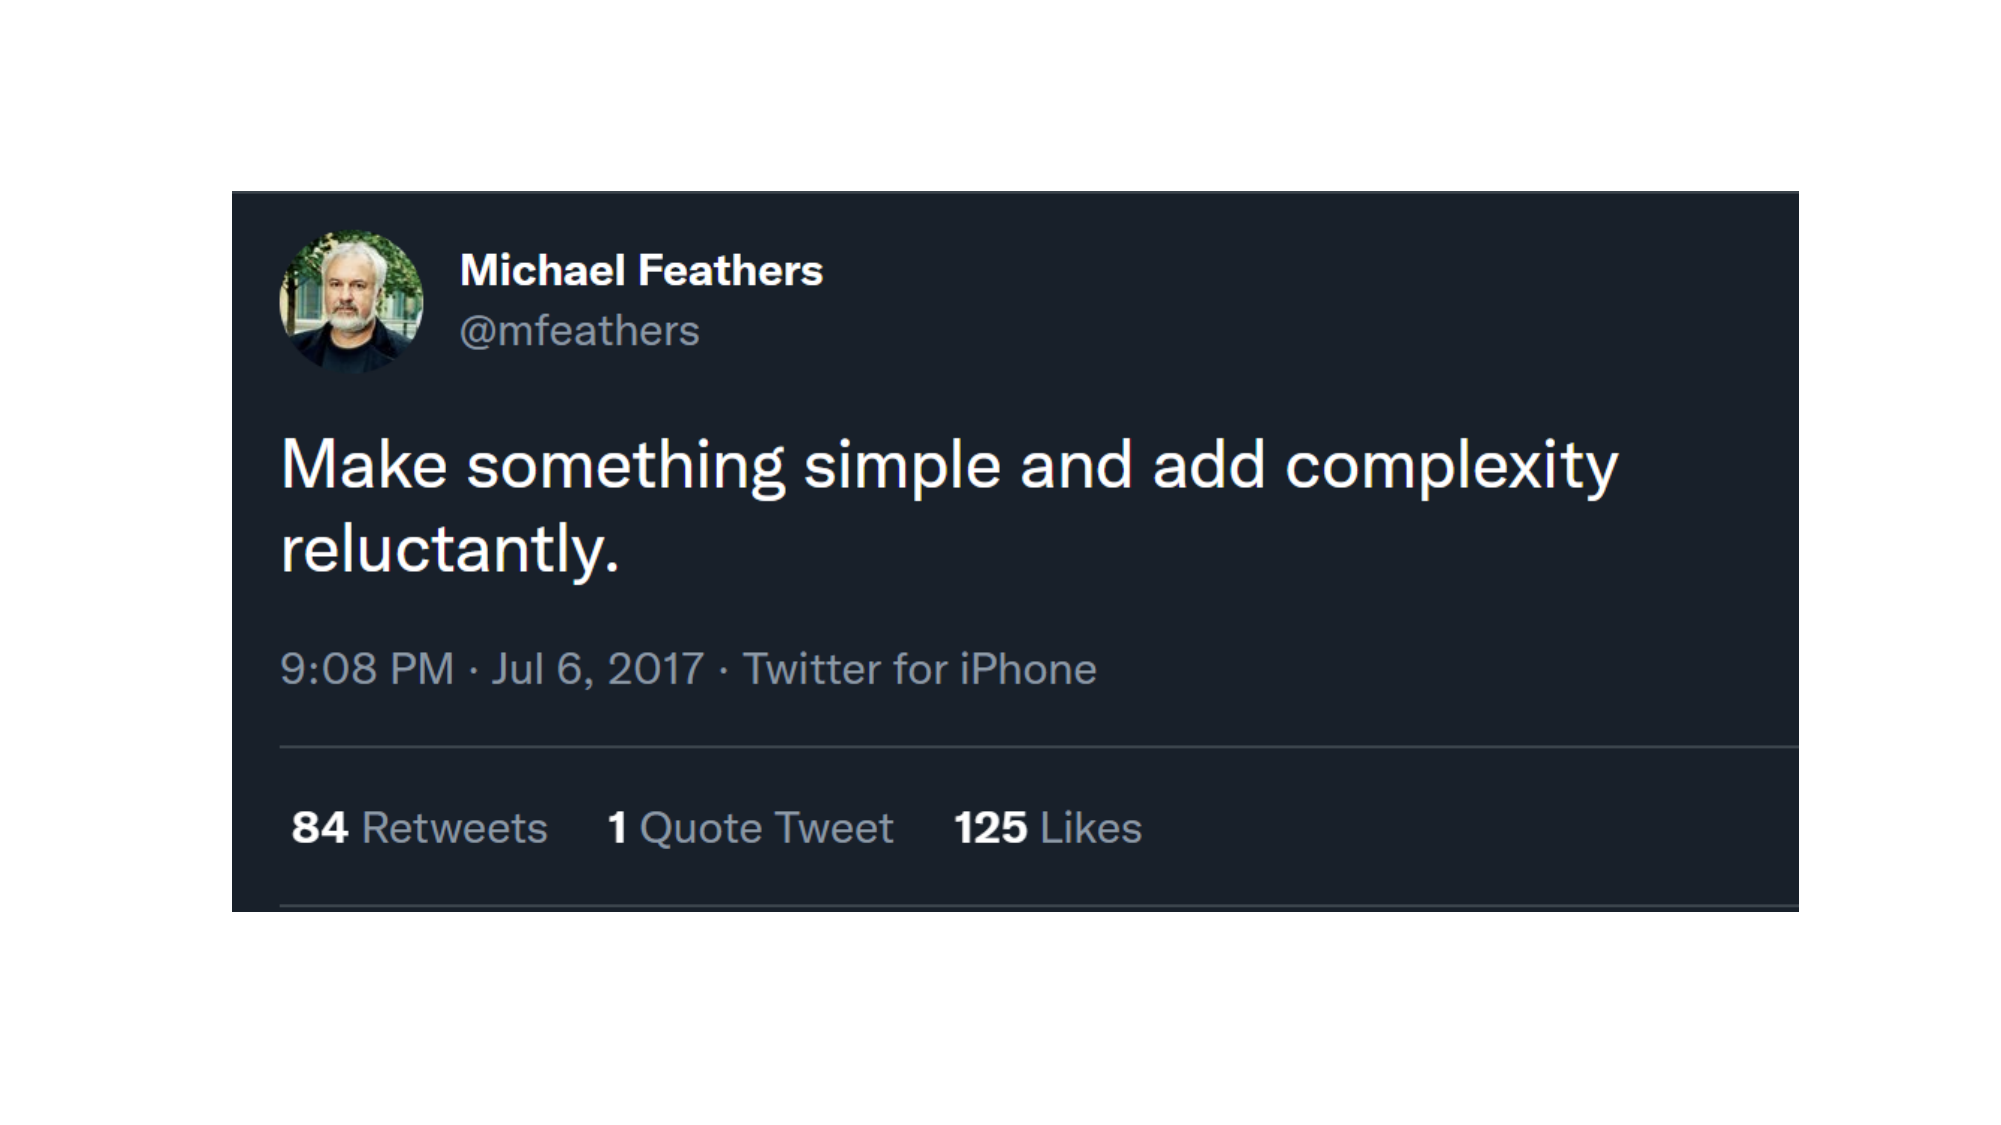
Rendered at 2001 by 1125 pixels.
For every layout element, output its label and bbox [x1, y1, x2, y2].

picture [232, 191, 1799, 912]
